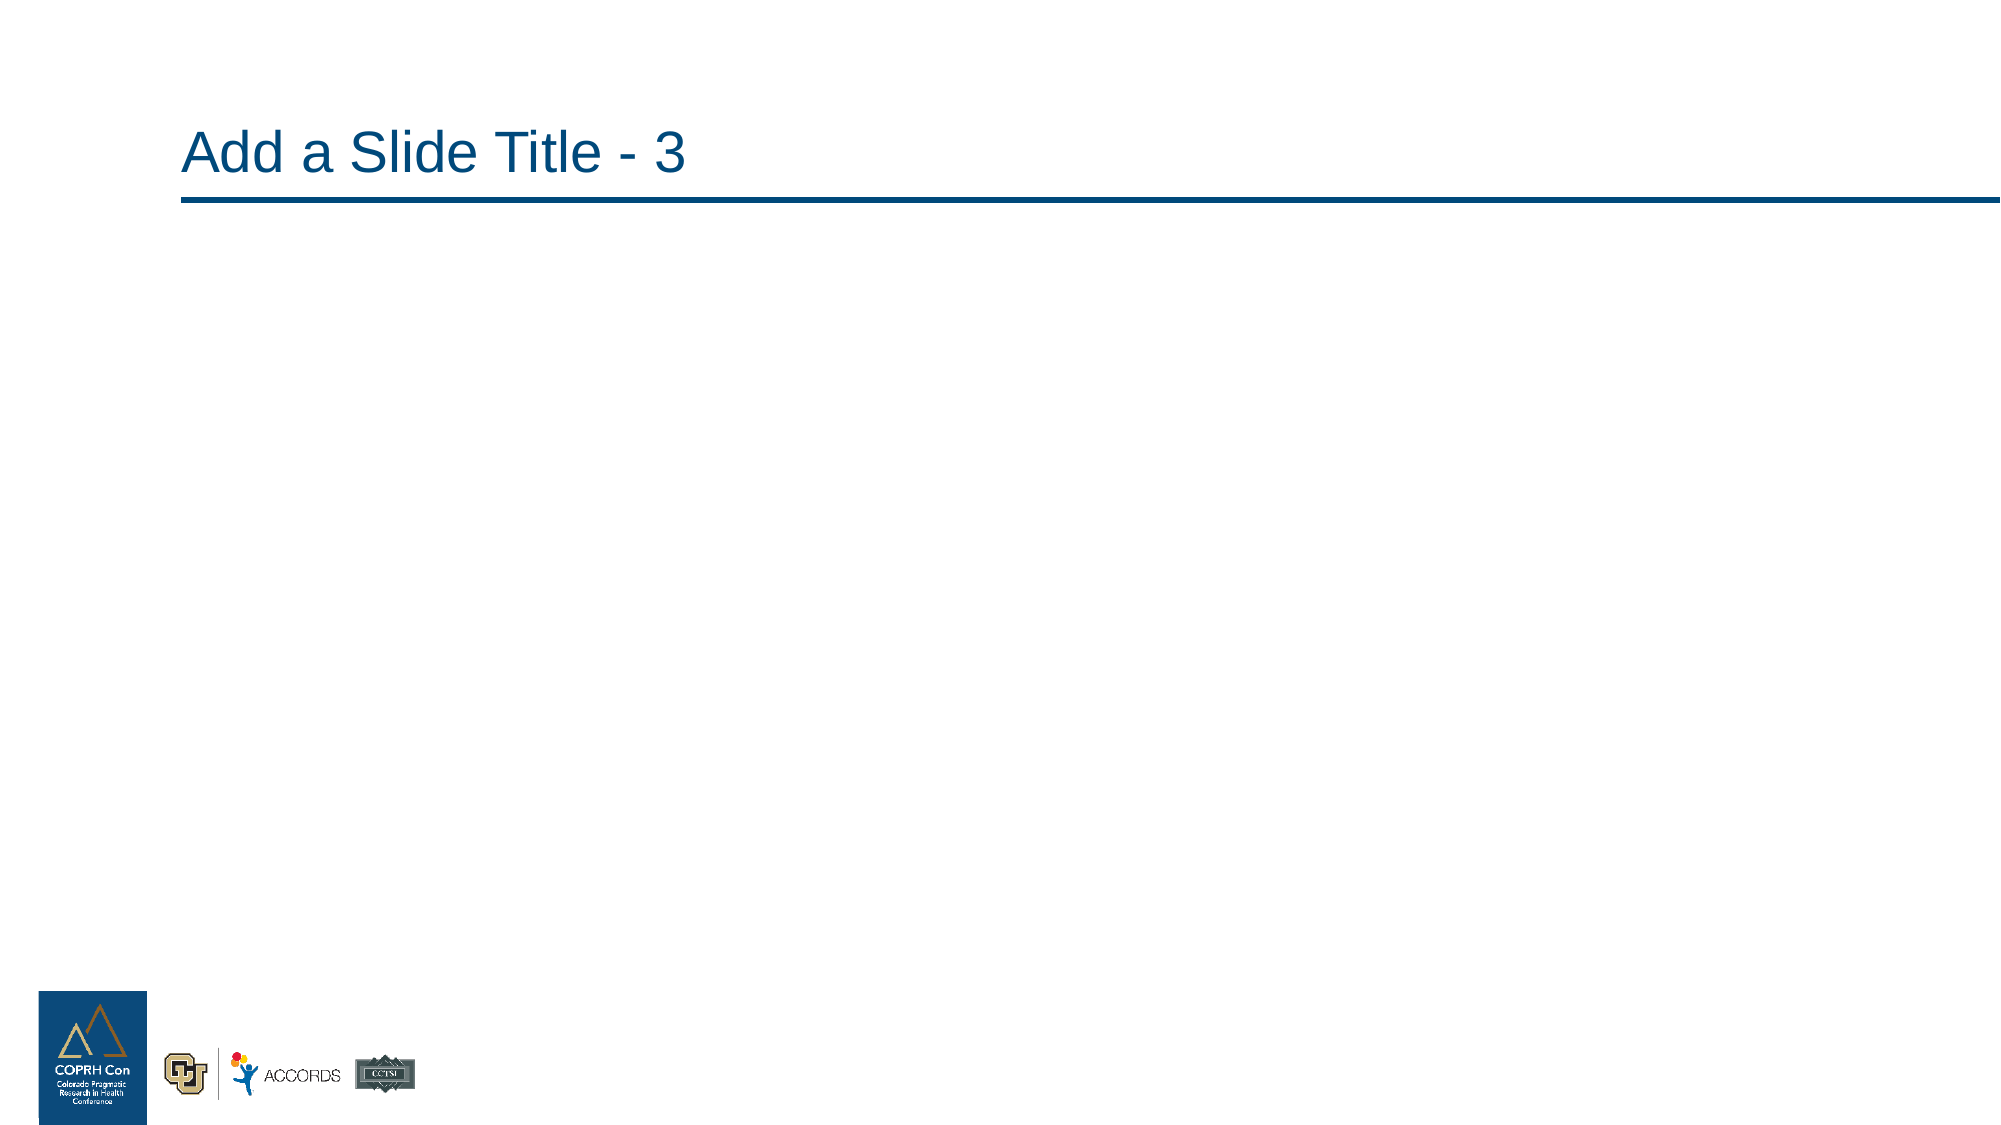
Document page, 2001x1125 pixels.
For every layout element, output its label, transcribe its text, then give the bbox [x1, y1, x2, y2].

picture [38, 991, 147, 1118]
picture [160, 1042, 418, 1104]
title Add a Slide Title - 3 [181, 12, 1819, 193]
